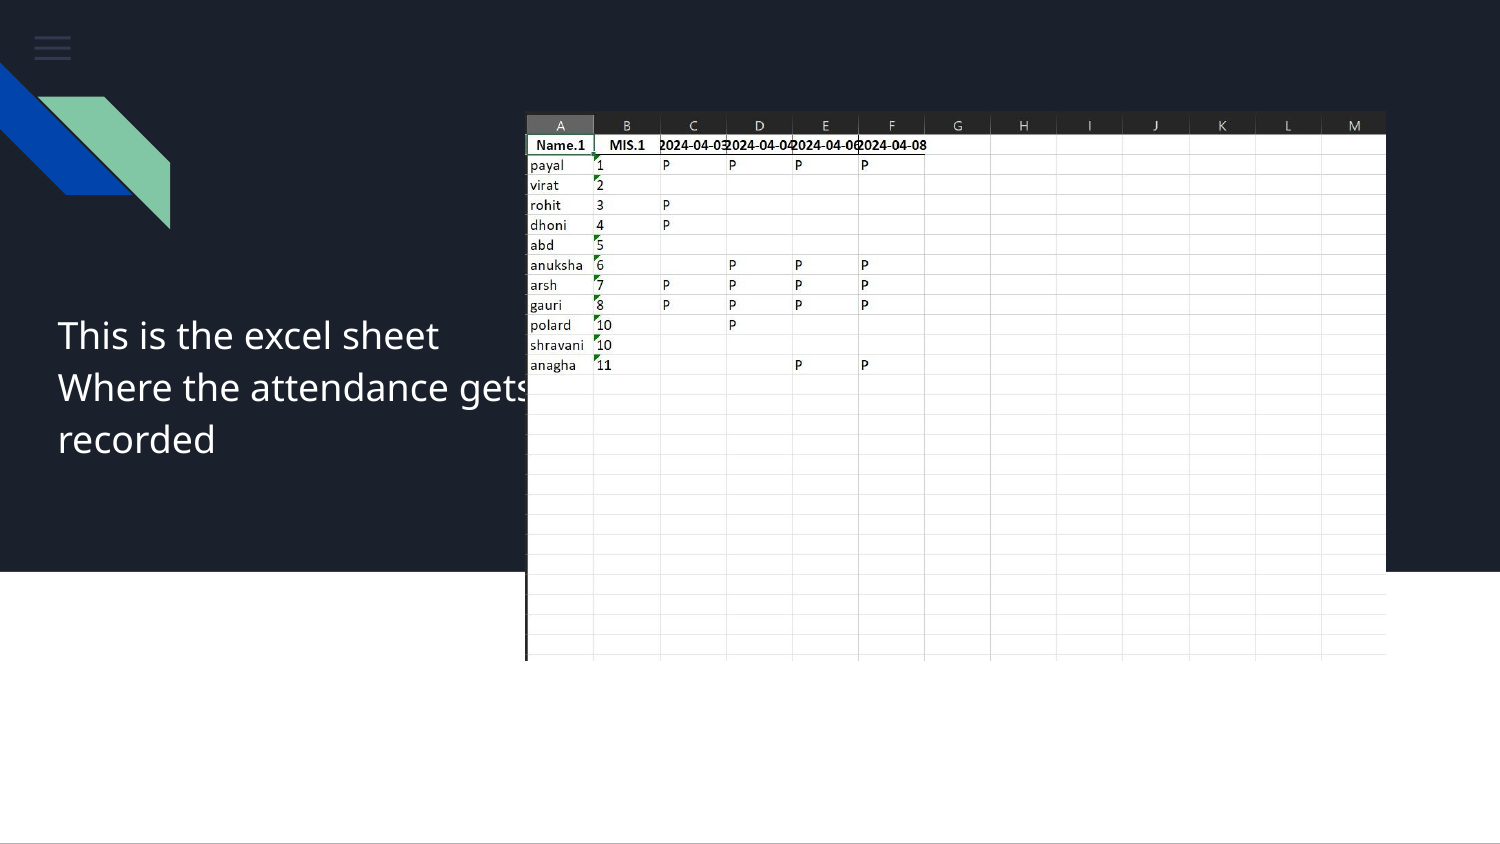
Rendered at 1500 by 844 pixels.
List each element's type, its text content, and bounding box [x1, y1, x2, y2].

title This is the excel sheet Where the attendance gets recorded [42, 290, 519, 532]
picture [524, 110, 1386, 661]
